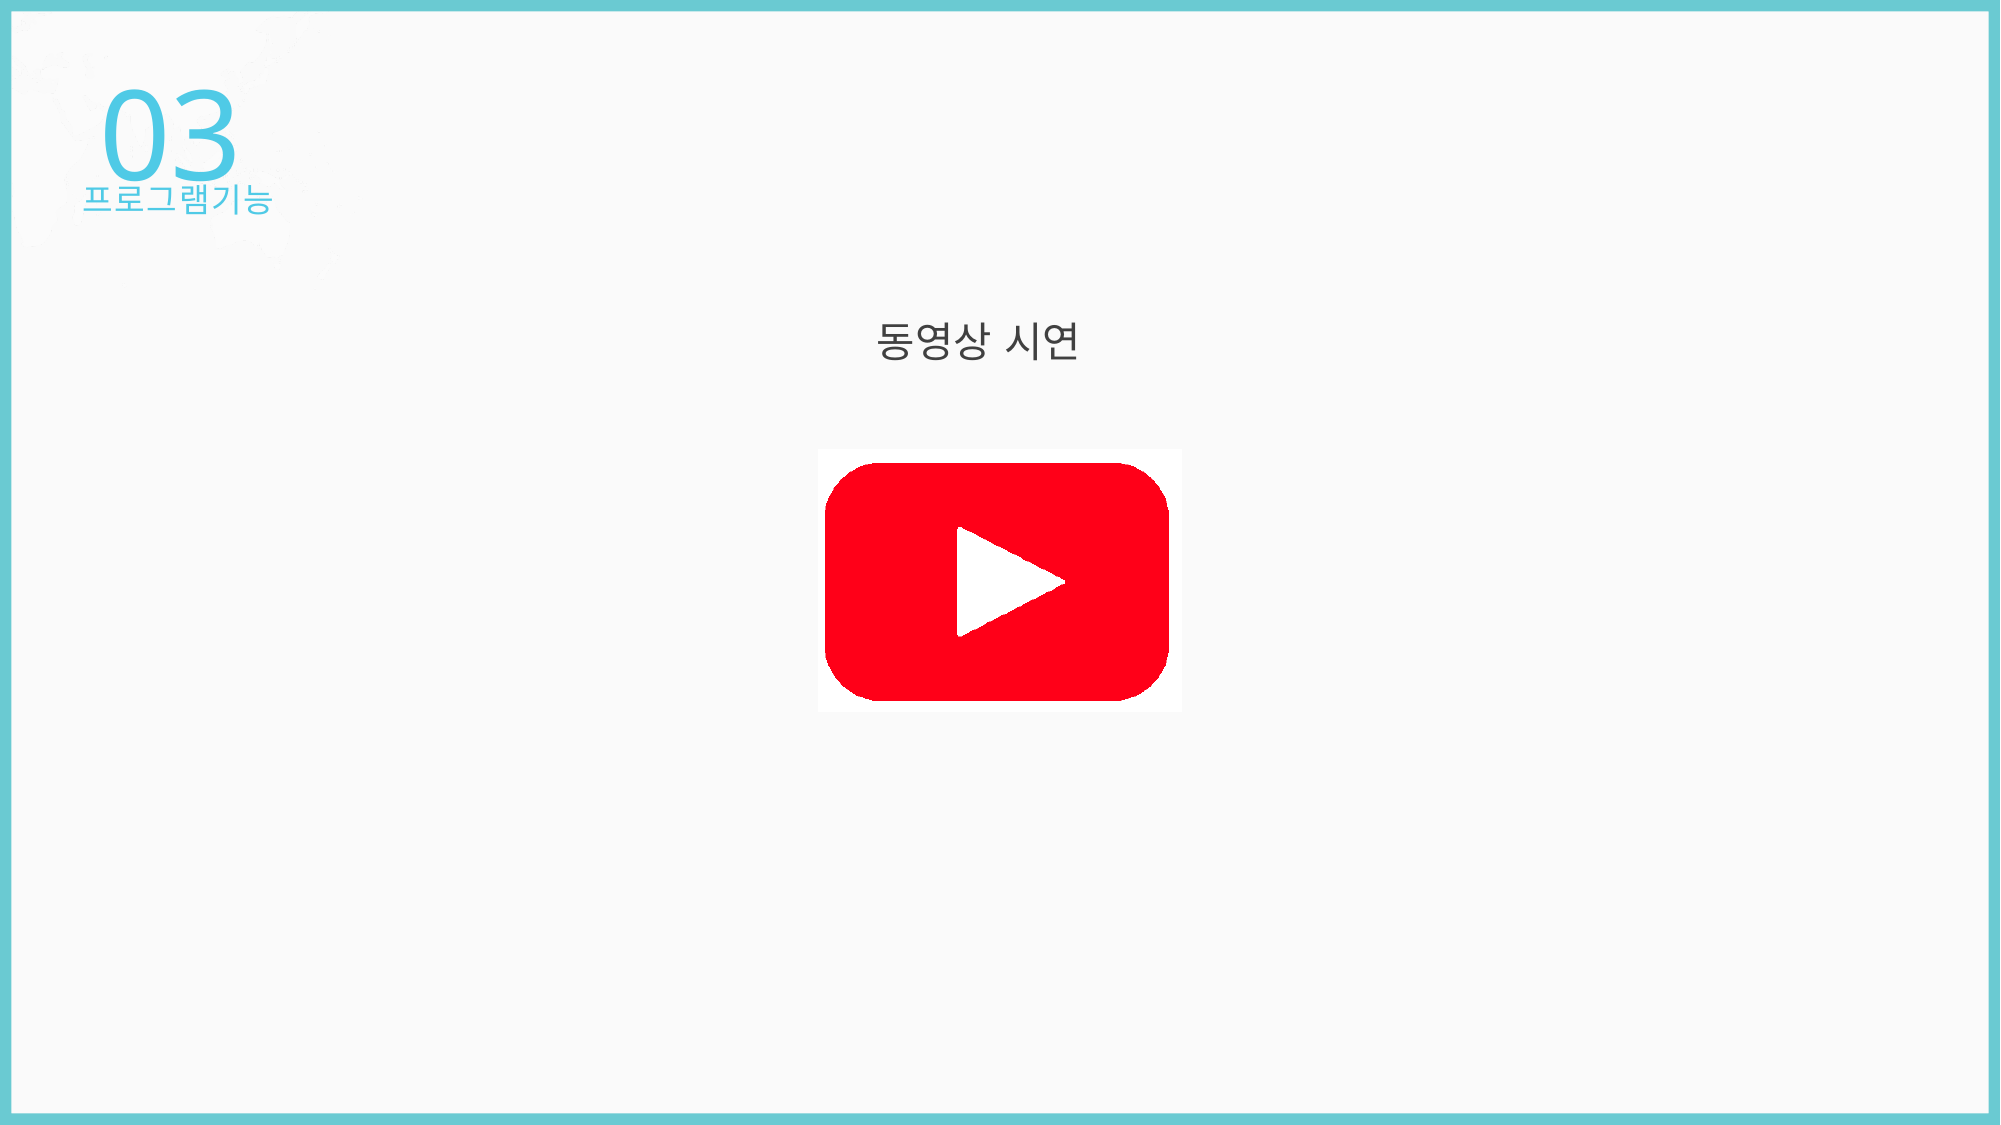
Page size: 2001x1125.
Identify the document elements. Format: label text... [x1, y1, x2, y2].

text_box 동영상 시연 [862, 307, 1096, 373]
text_box [0, 0, 2000, 1125]
picture [818, 449, 1182, 712]
picture [0, 0, 363, 305]
